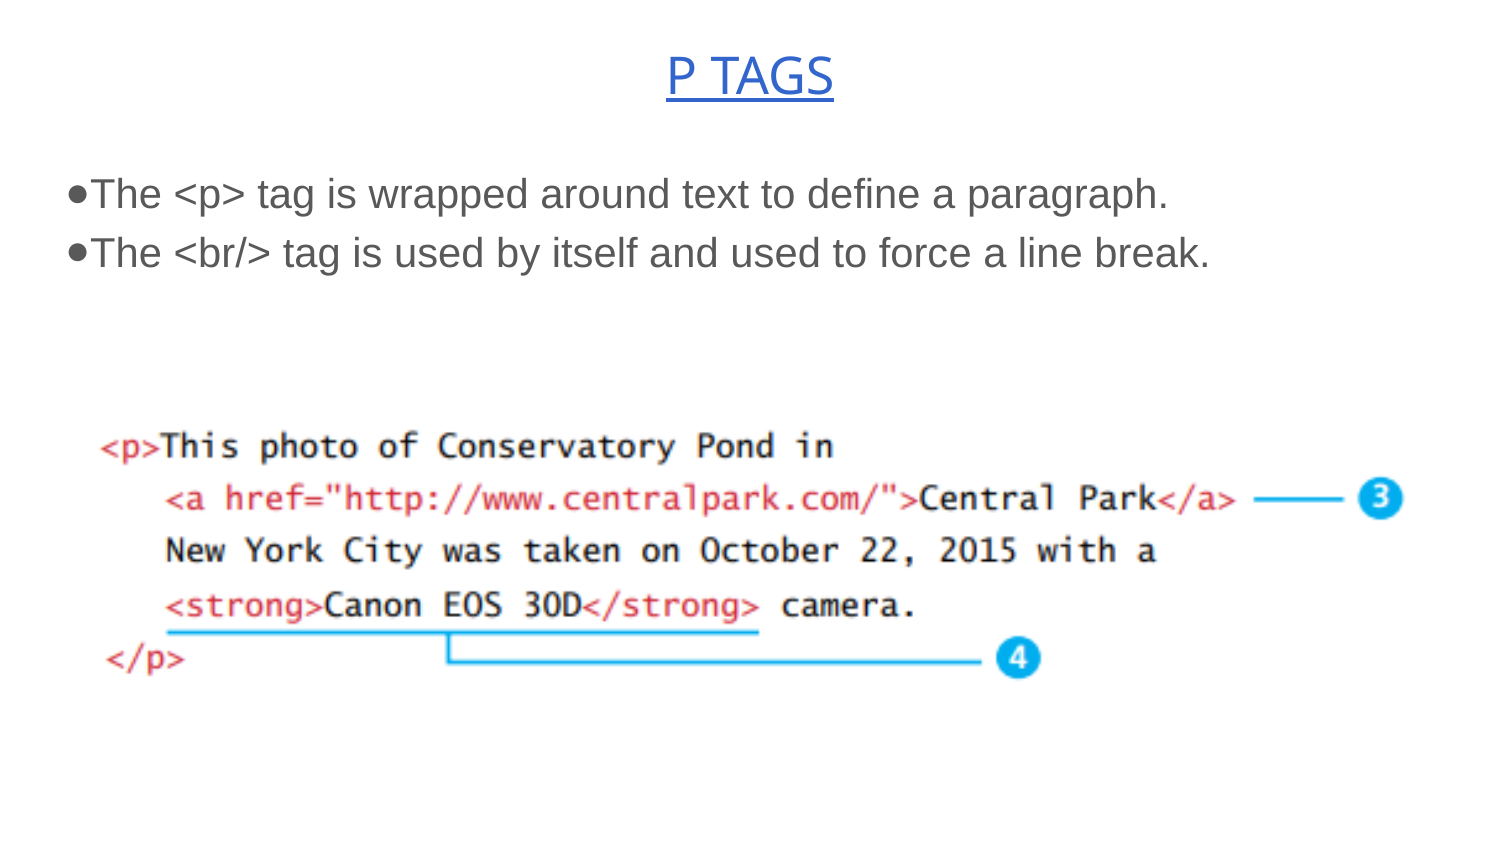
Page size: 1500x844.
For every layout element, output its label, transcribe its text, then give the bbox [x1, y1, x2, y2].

subtitle The <p> tag is wrapped around text to define a paragraph. The <br/> tag is used by itself and used to force a line break. [50, 159, 1438, 310]
picture [87, 421, 1426, 690]
title P TAGS [0, 37, 1500, 110]
